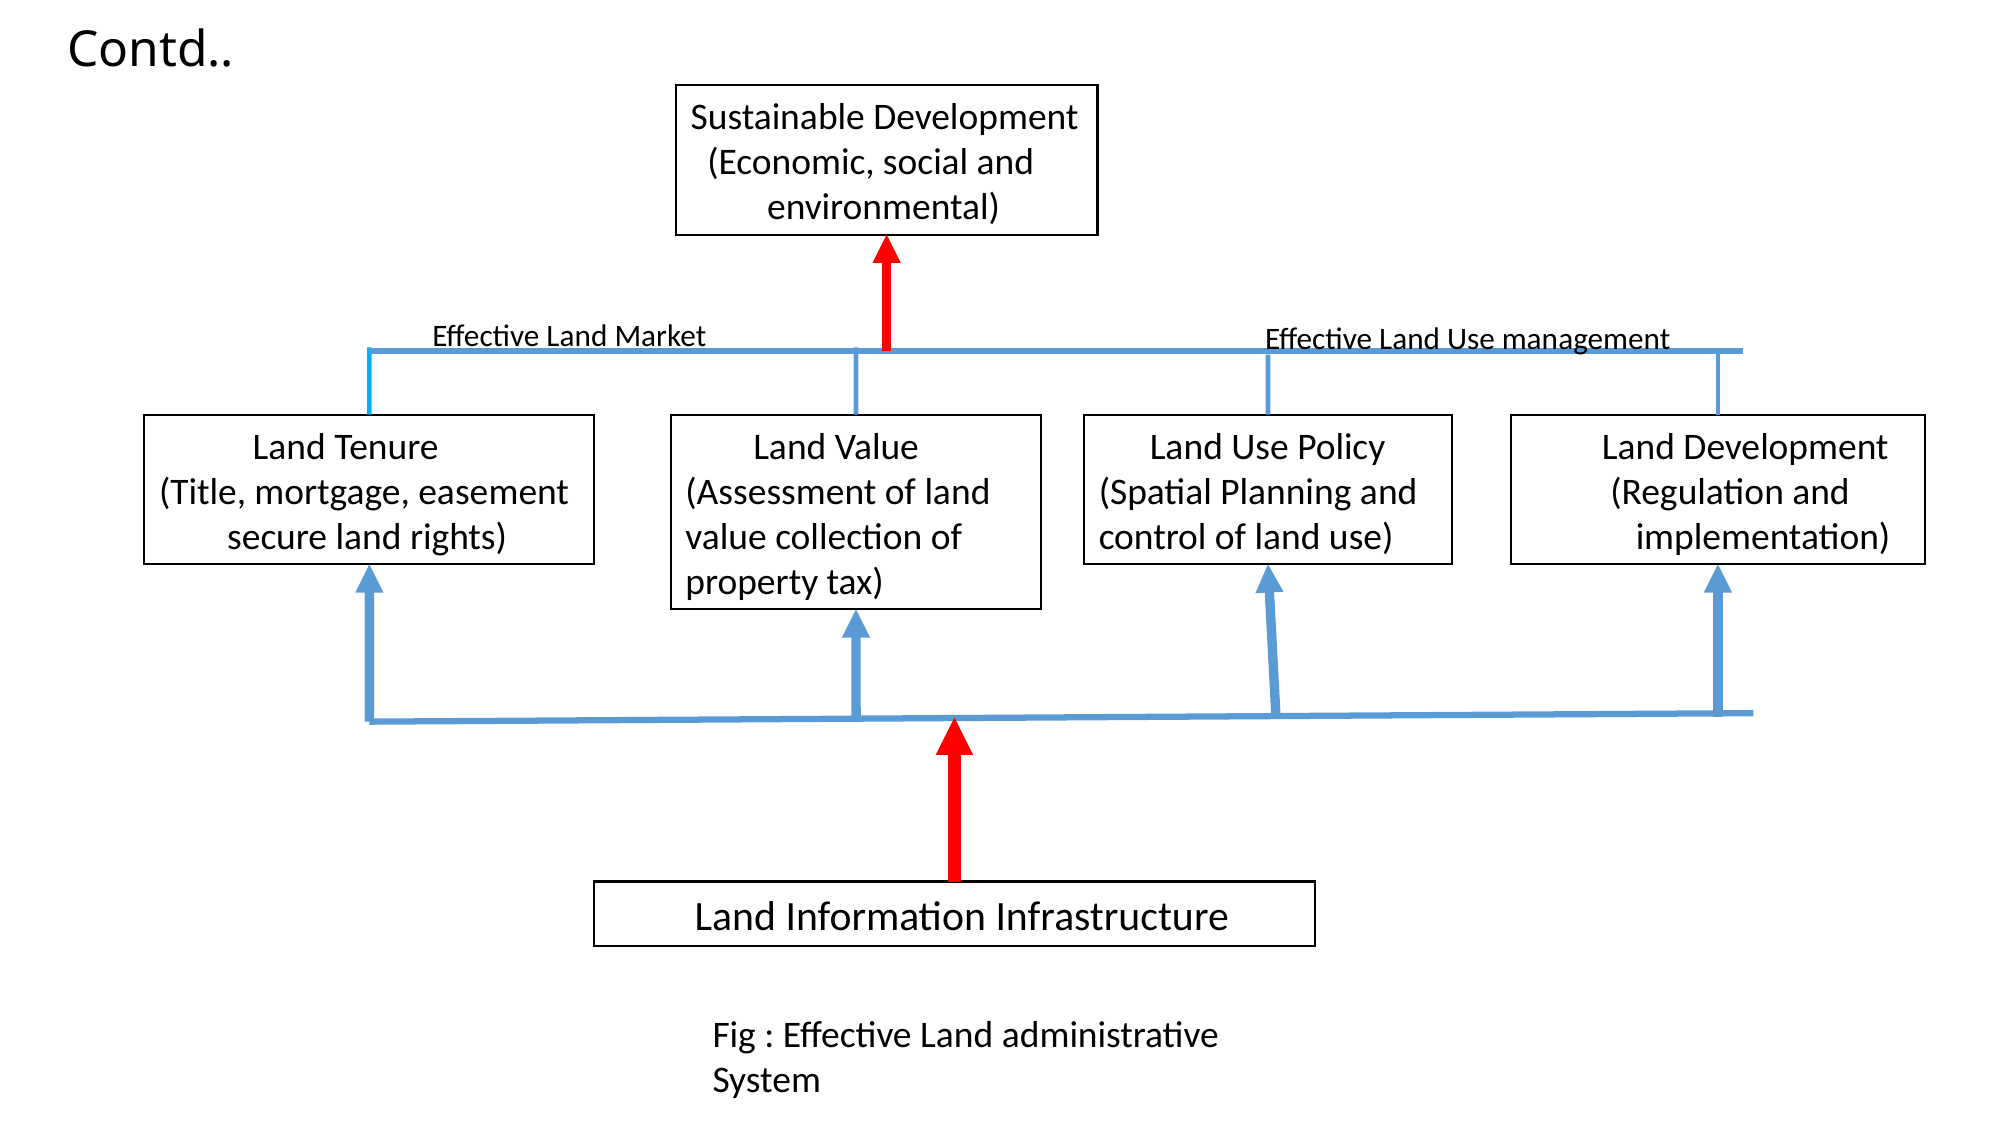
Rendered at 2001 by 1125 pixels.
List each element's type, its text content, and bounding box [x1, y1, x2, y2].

text_box Effective Land Market [417, 308, 801, 350]
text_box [1267, 566, 1276, 718]
text_box Land Tenure (Title, mortgage, easement secure land rights) [143, 414, 595, 565]
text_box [370, 713, 1754, 722]
text_box Land Use Policy (Spatial Planning and control of land use) [1083, 414, 1453, 565]
text_box Sustainable Development (Economic, social and environmental) [675, 84, 1099, 236]
text_box Land Information Infrastructure [593, 880, 1316, 947]
list [52, 84, 1863, 1014]
text_box Land Value (Assessment of land value collection of property tax) [670, 414, 1042, 610]
text_box Effective Land Use management [1250, 310, 1771, 363]
text_box Land Development (Regulation and implementation) [1510, 414, 1926, 565]
text_box Fig : Effective Land administrative System [697, 1002, 1301, 1108]
text_box Effective Land Market [417, 351, 801, 361]
title Contd.. [52, 16, 1778, 84]
